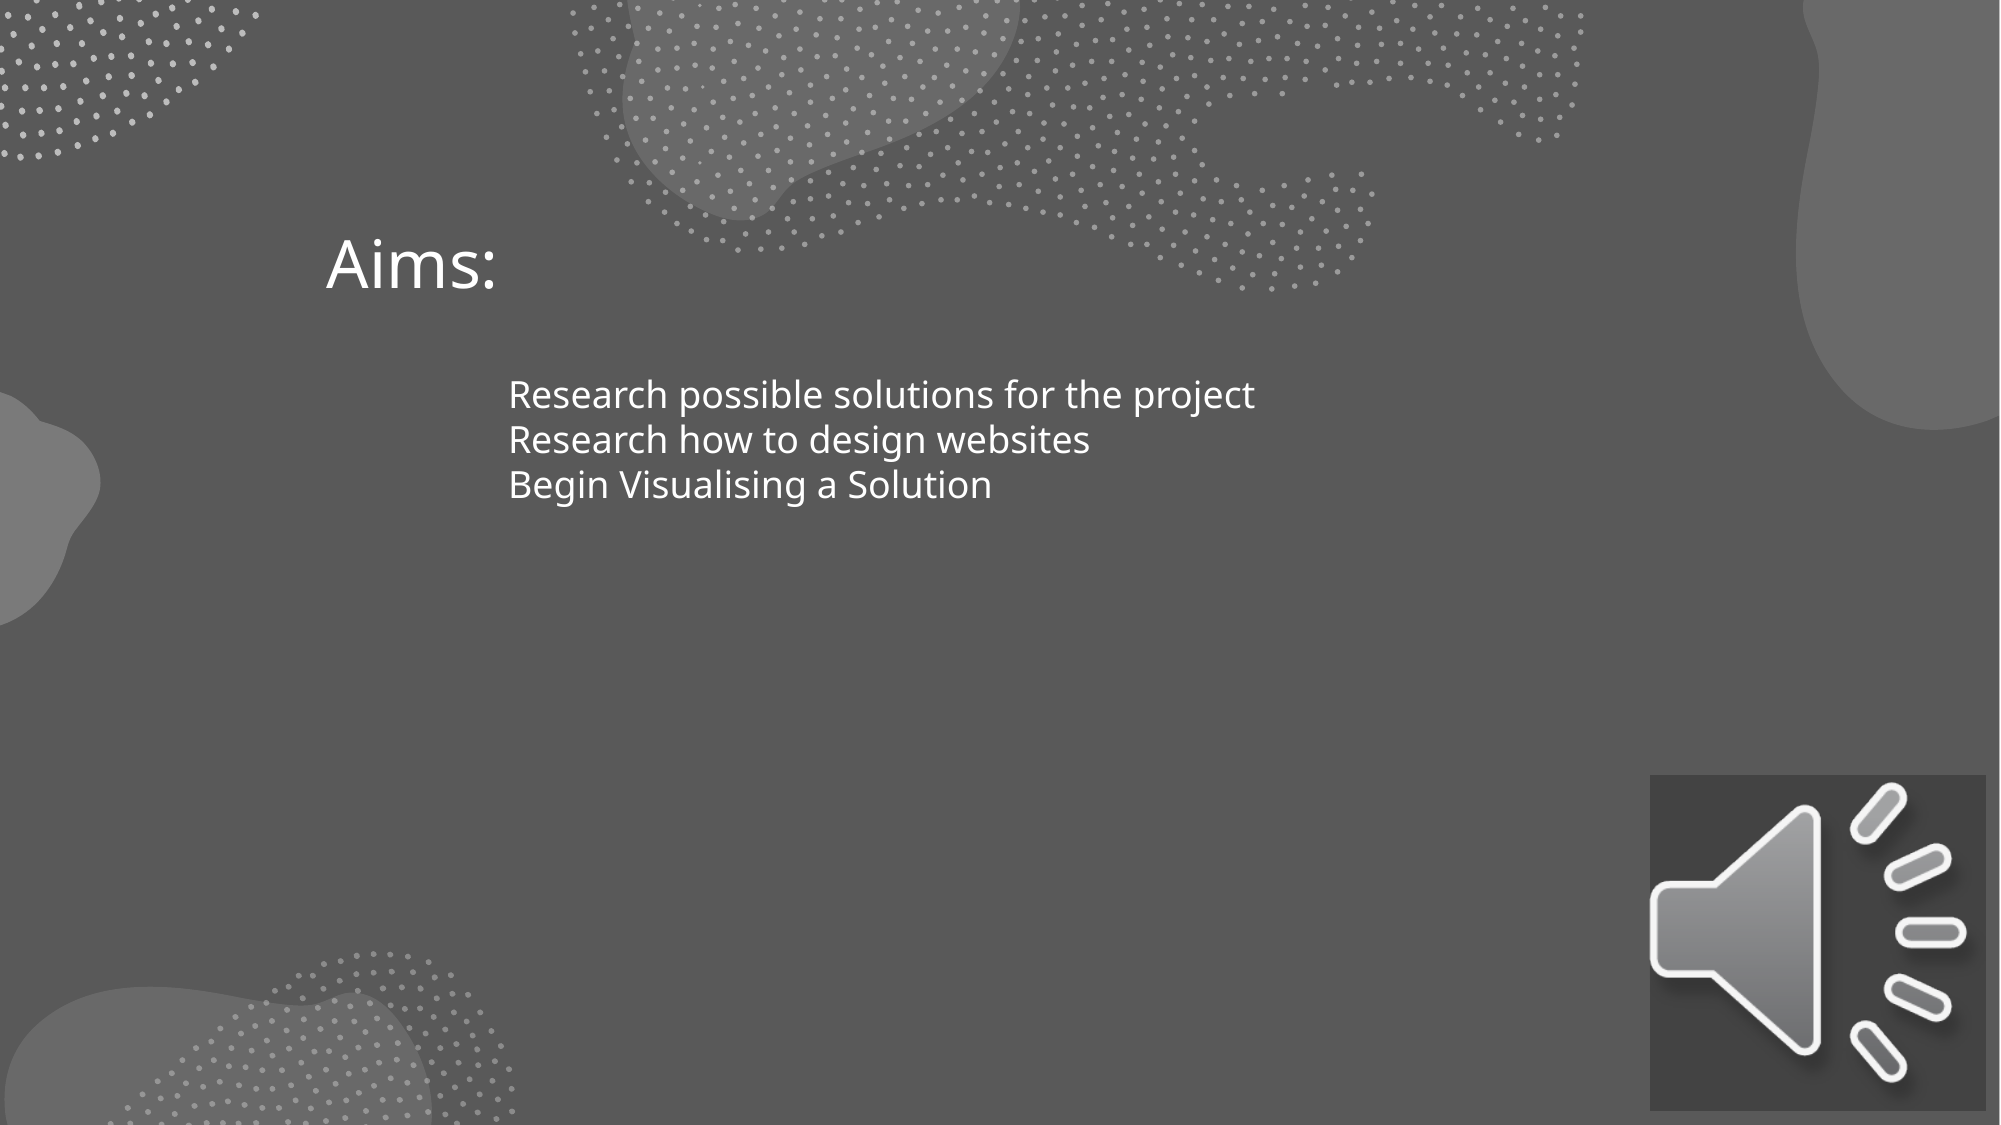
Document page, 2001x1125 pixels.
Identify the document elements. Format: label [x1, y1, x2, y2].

picture [1648, 773, 1987, 1112]
text_box [0, 0, 2000, 1125]
